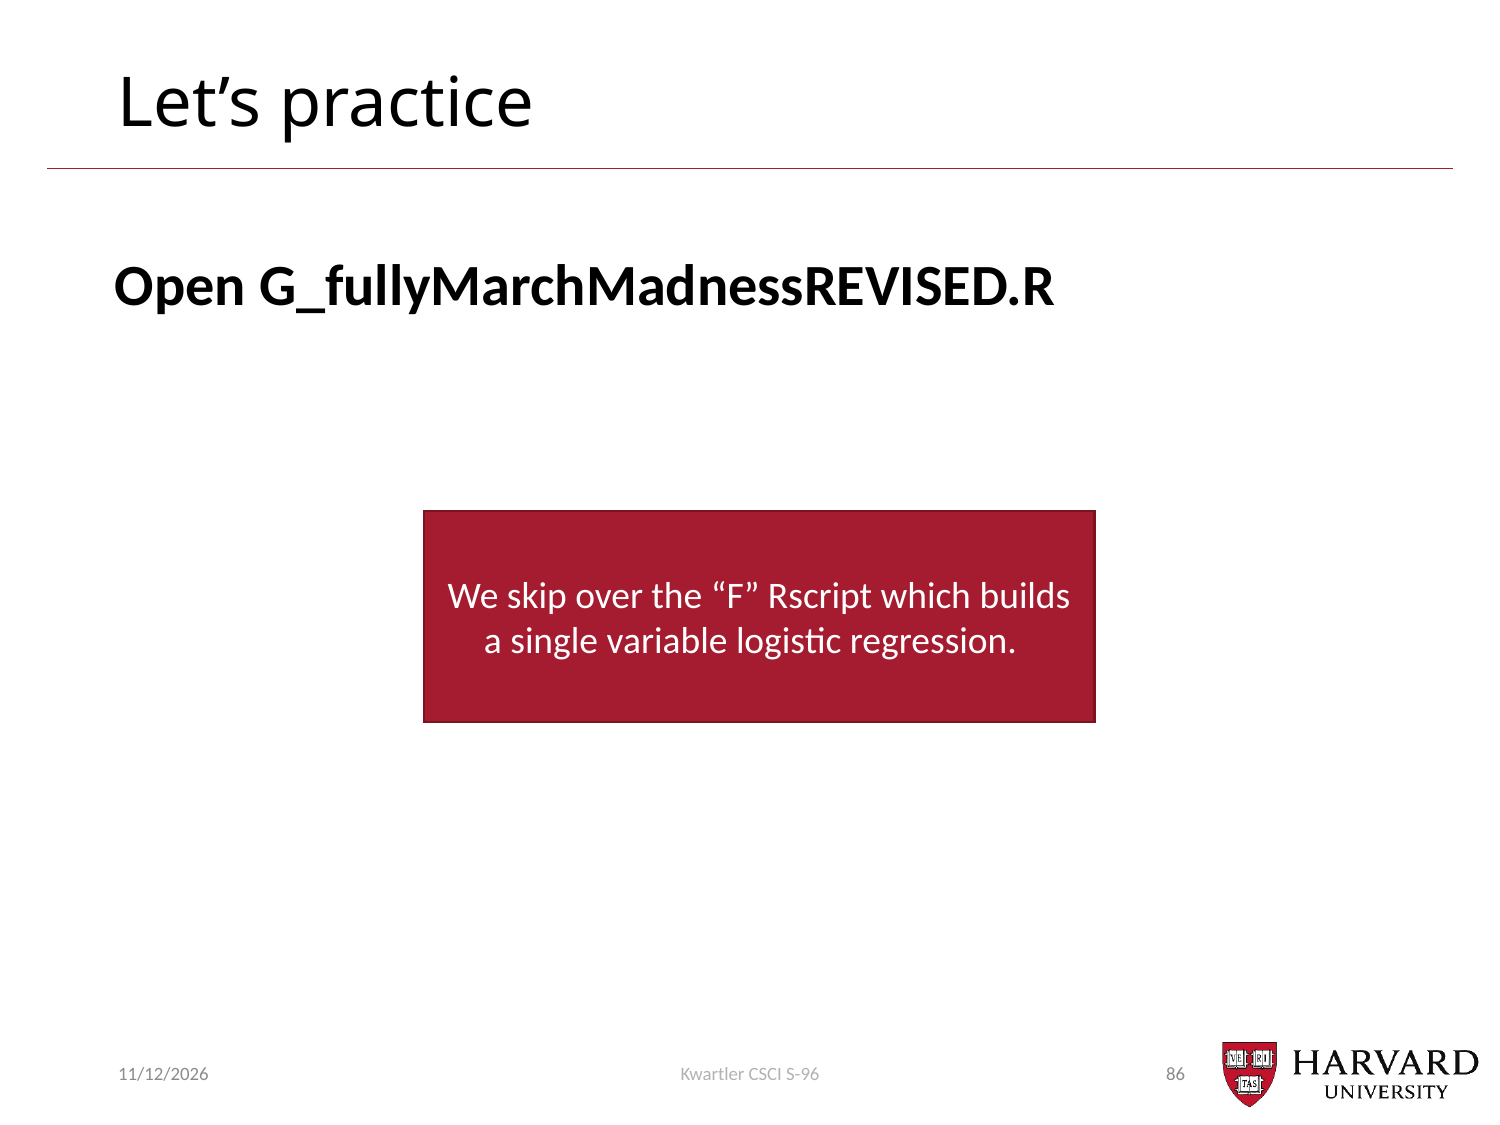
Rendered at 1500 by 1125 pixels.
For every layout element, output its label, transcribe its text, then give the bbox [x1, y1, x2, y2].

text_box We skip over the “F” Rscript which builds a single variable logistic regression. [423, 510, 1096, 723]
text_box Open G_fullyMarchMadnessREVISED.R [100, 239, 1071, 325]
footer Kwartler CSCI S-96 [496, 1042, 1004, 1103]
picture [1200, 1024, 1500, 1125]
title Let’s practice [103, 59, 1397, 157]
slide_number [103, 1042, 441, 1103]
slide_number 86 [1059, 1042, 1200, 1103]
